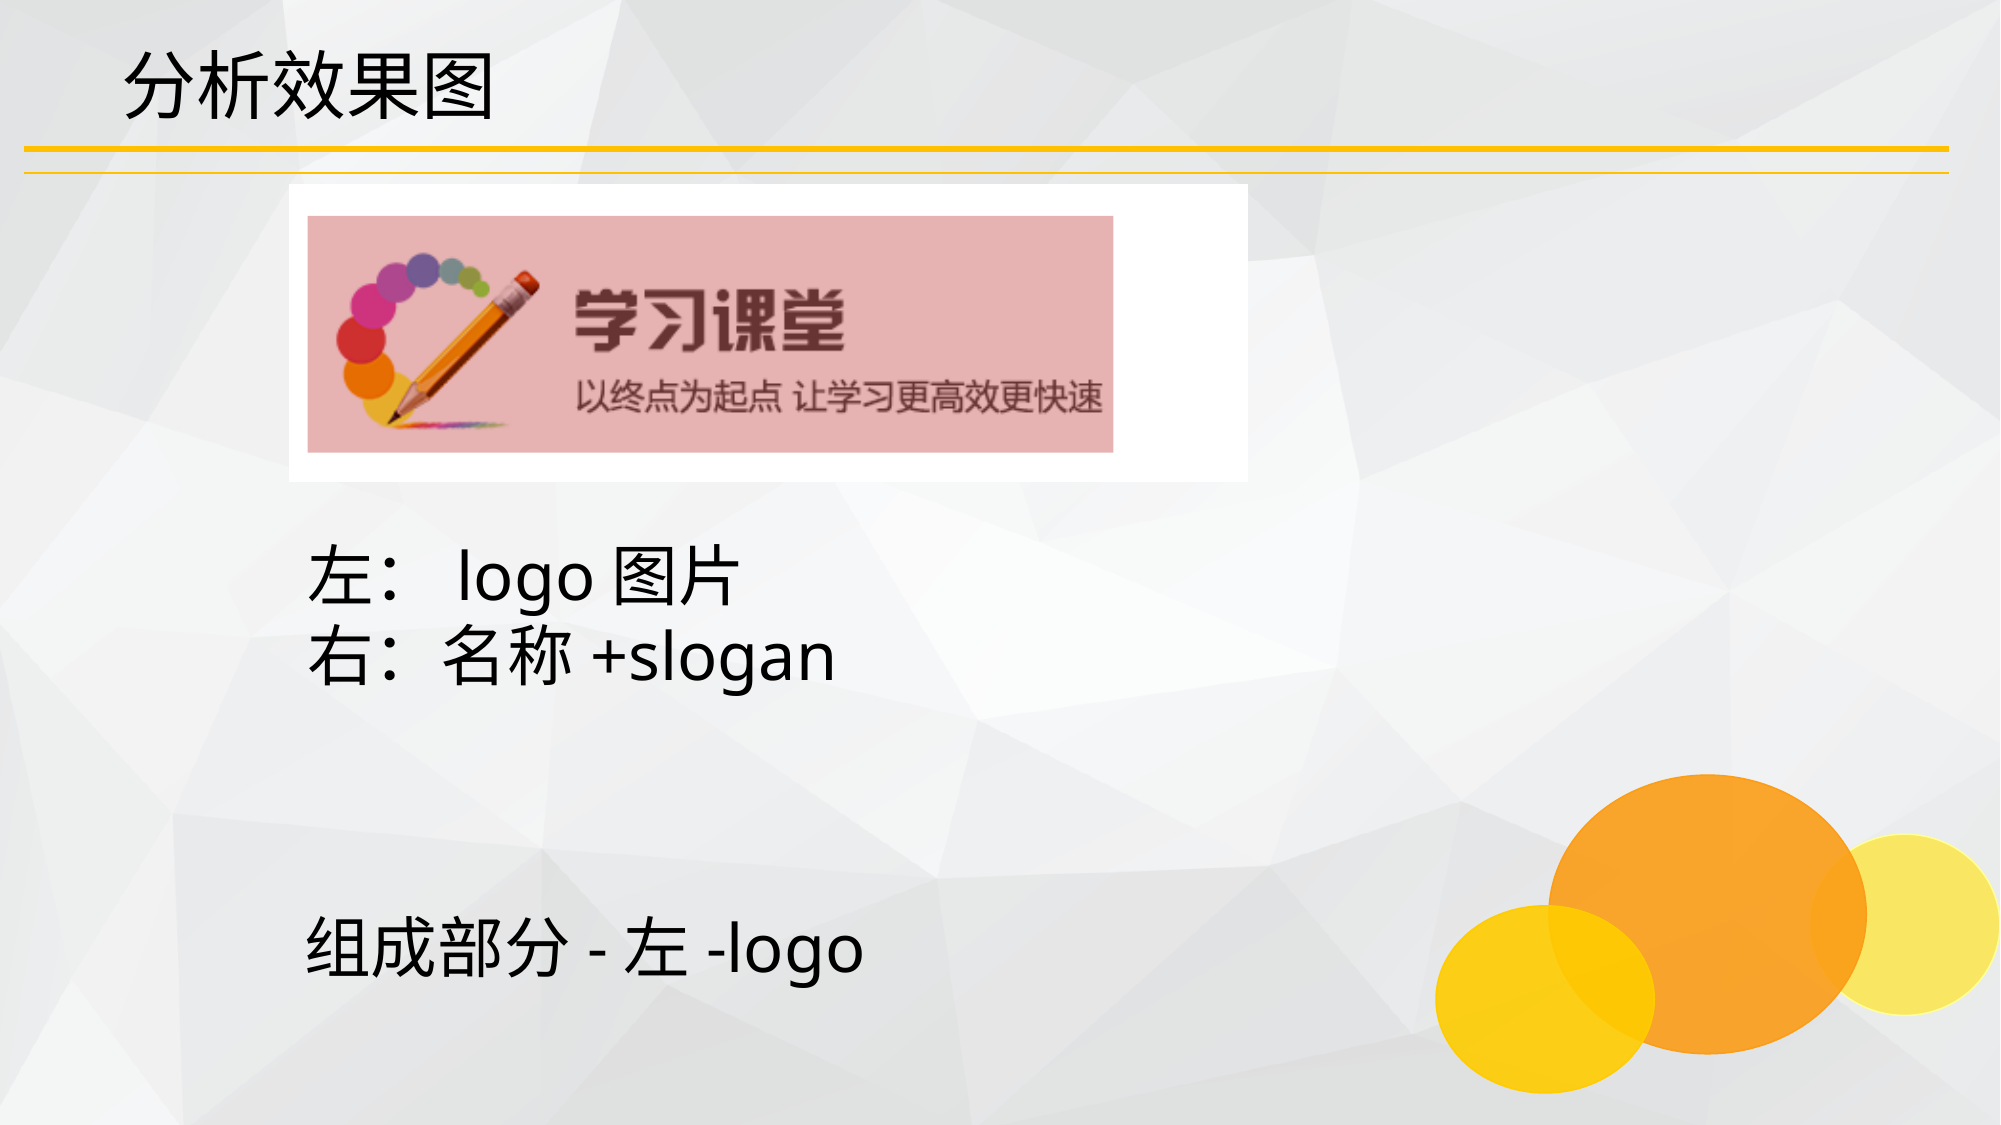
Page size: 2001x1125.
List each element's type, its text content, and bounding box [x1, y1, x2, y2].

text_box 左：logo图片 右：名称+slogan [292, 526, 853, 701]
picture [0, 0, 2001, 1125]
title 分析效果图 [106, 30, 1780, 135]
text_box 组成部分-左-logo [289, 819, 1402, 1082]
